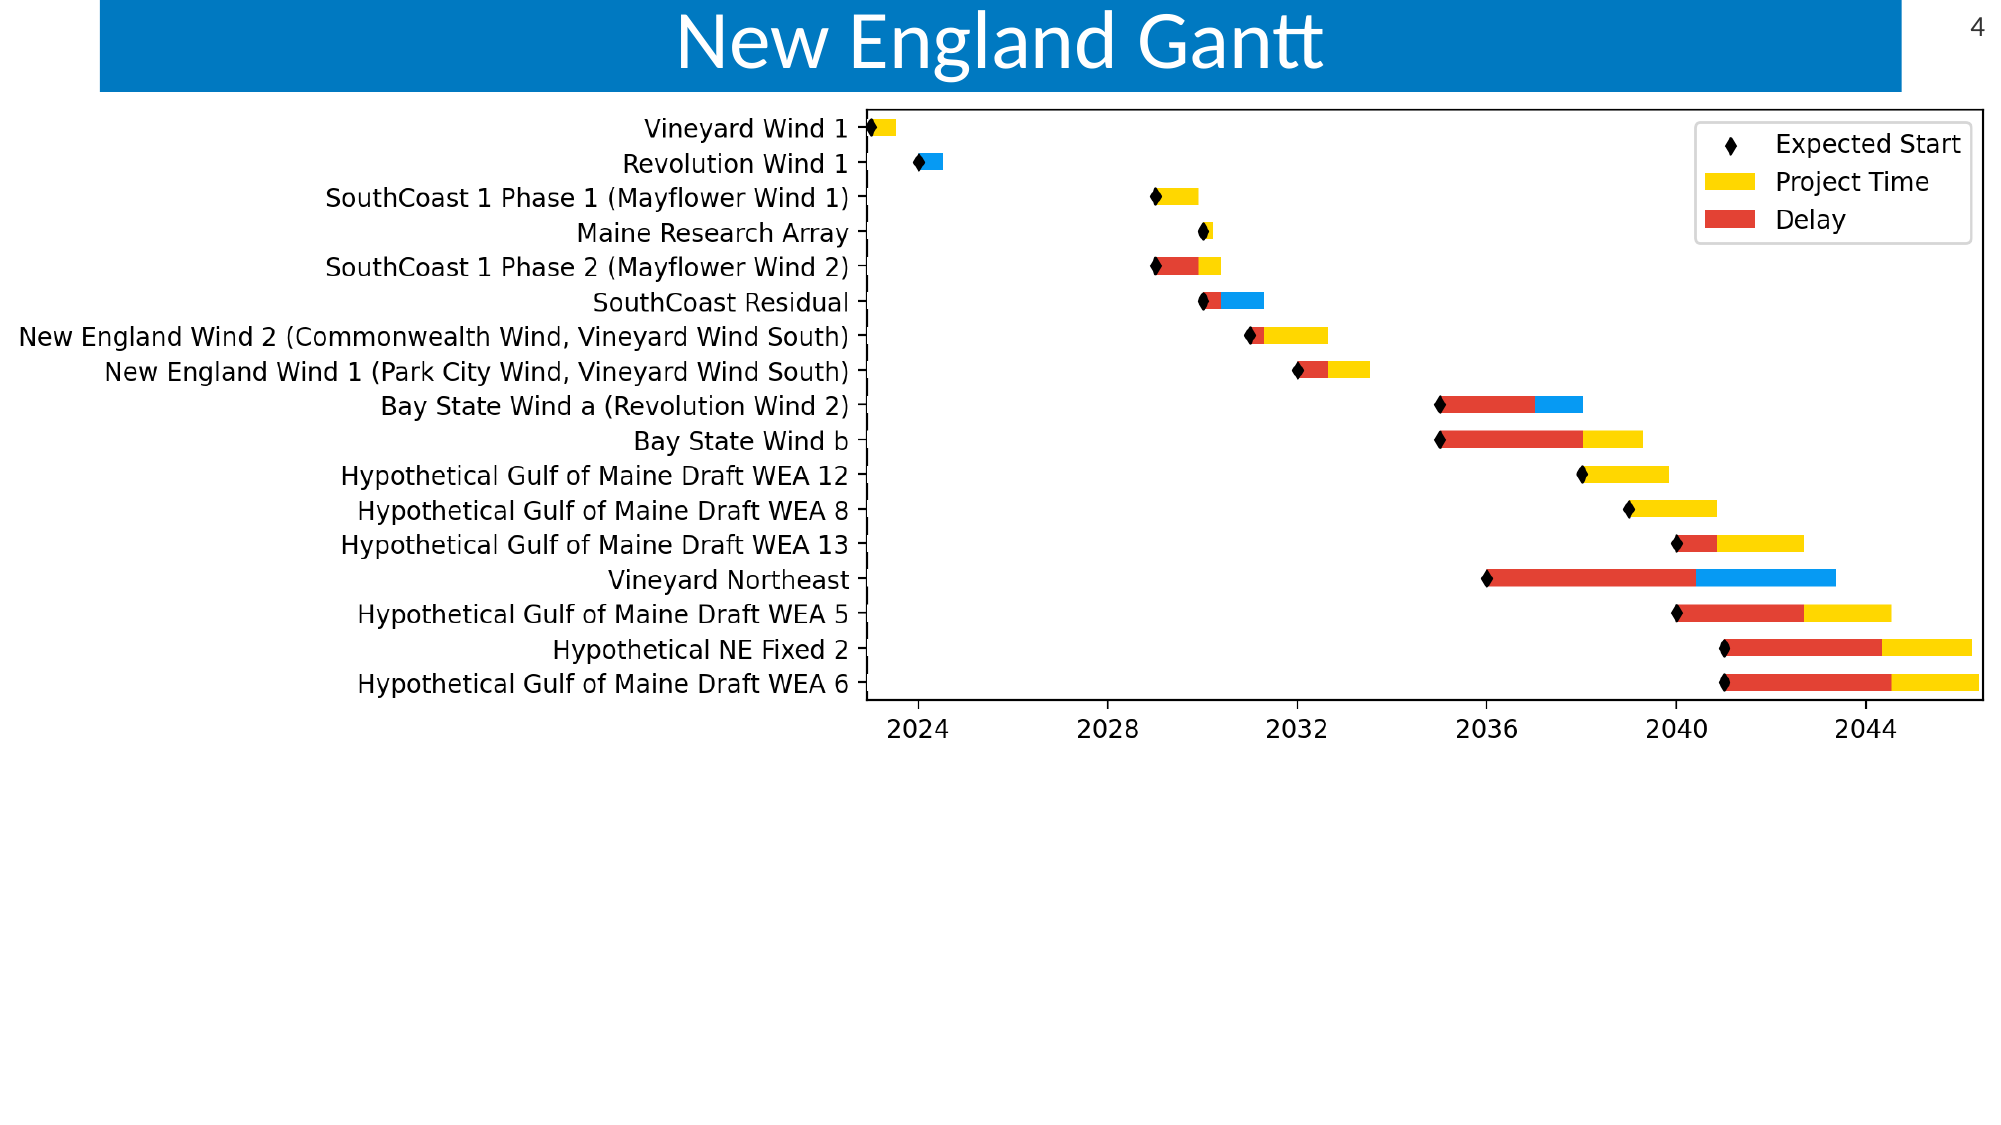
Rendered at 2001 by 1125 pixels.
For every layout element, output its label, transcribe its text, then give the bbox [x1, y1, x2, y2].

picture [0, 92, 2000, 761]
title New England Gantt [99, 0, 1902, 89]
